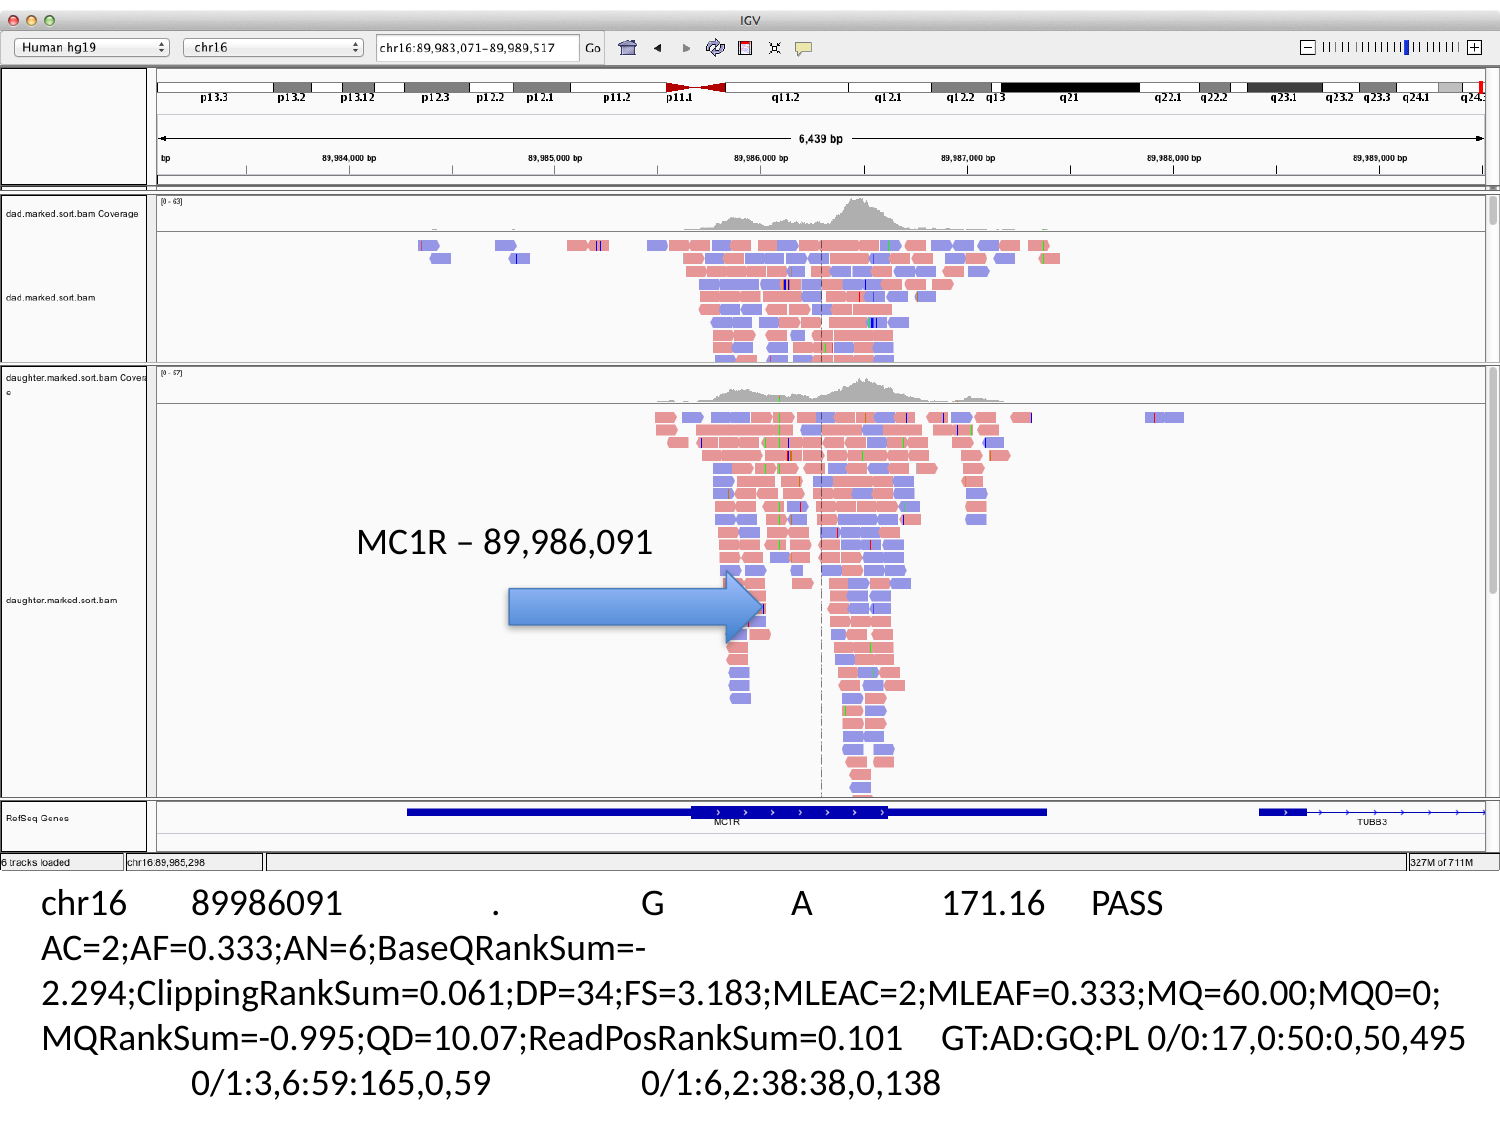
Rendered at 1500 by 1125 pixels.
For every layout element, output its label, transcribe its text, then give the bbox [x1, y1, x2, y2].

picture [0, 9, 1500, 871]
text_box chr16 89986091 . G A 171.16 PASS AC=2;AF=0.333;AN=6;BaseQRankSum=-2.294;ClippingRankSum=0.061;DP=34;FS=3.183;MLEAC=2;MLEAF=0.333;MQ=60.00;MQ0=0;MQRankSum=-0.995;QD=10.07;ReadPosRankSum=0.101 GT:AD:GQ:PL 0/0:17,0:50:0,50,495 0/1:3,6:59:165,0,59 0/1:6,2:38:38,0,138 [26, 880, 1484, 1111]
